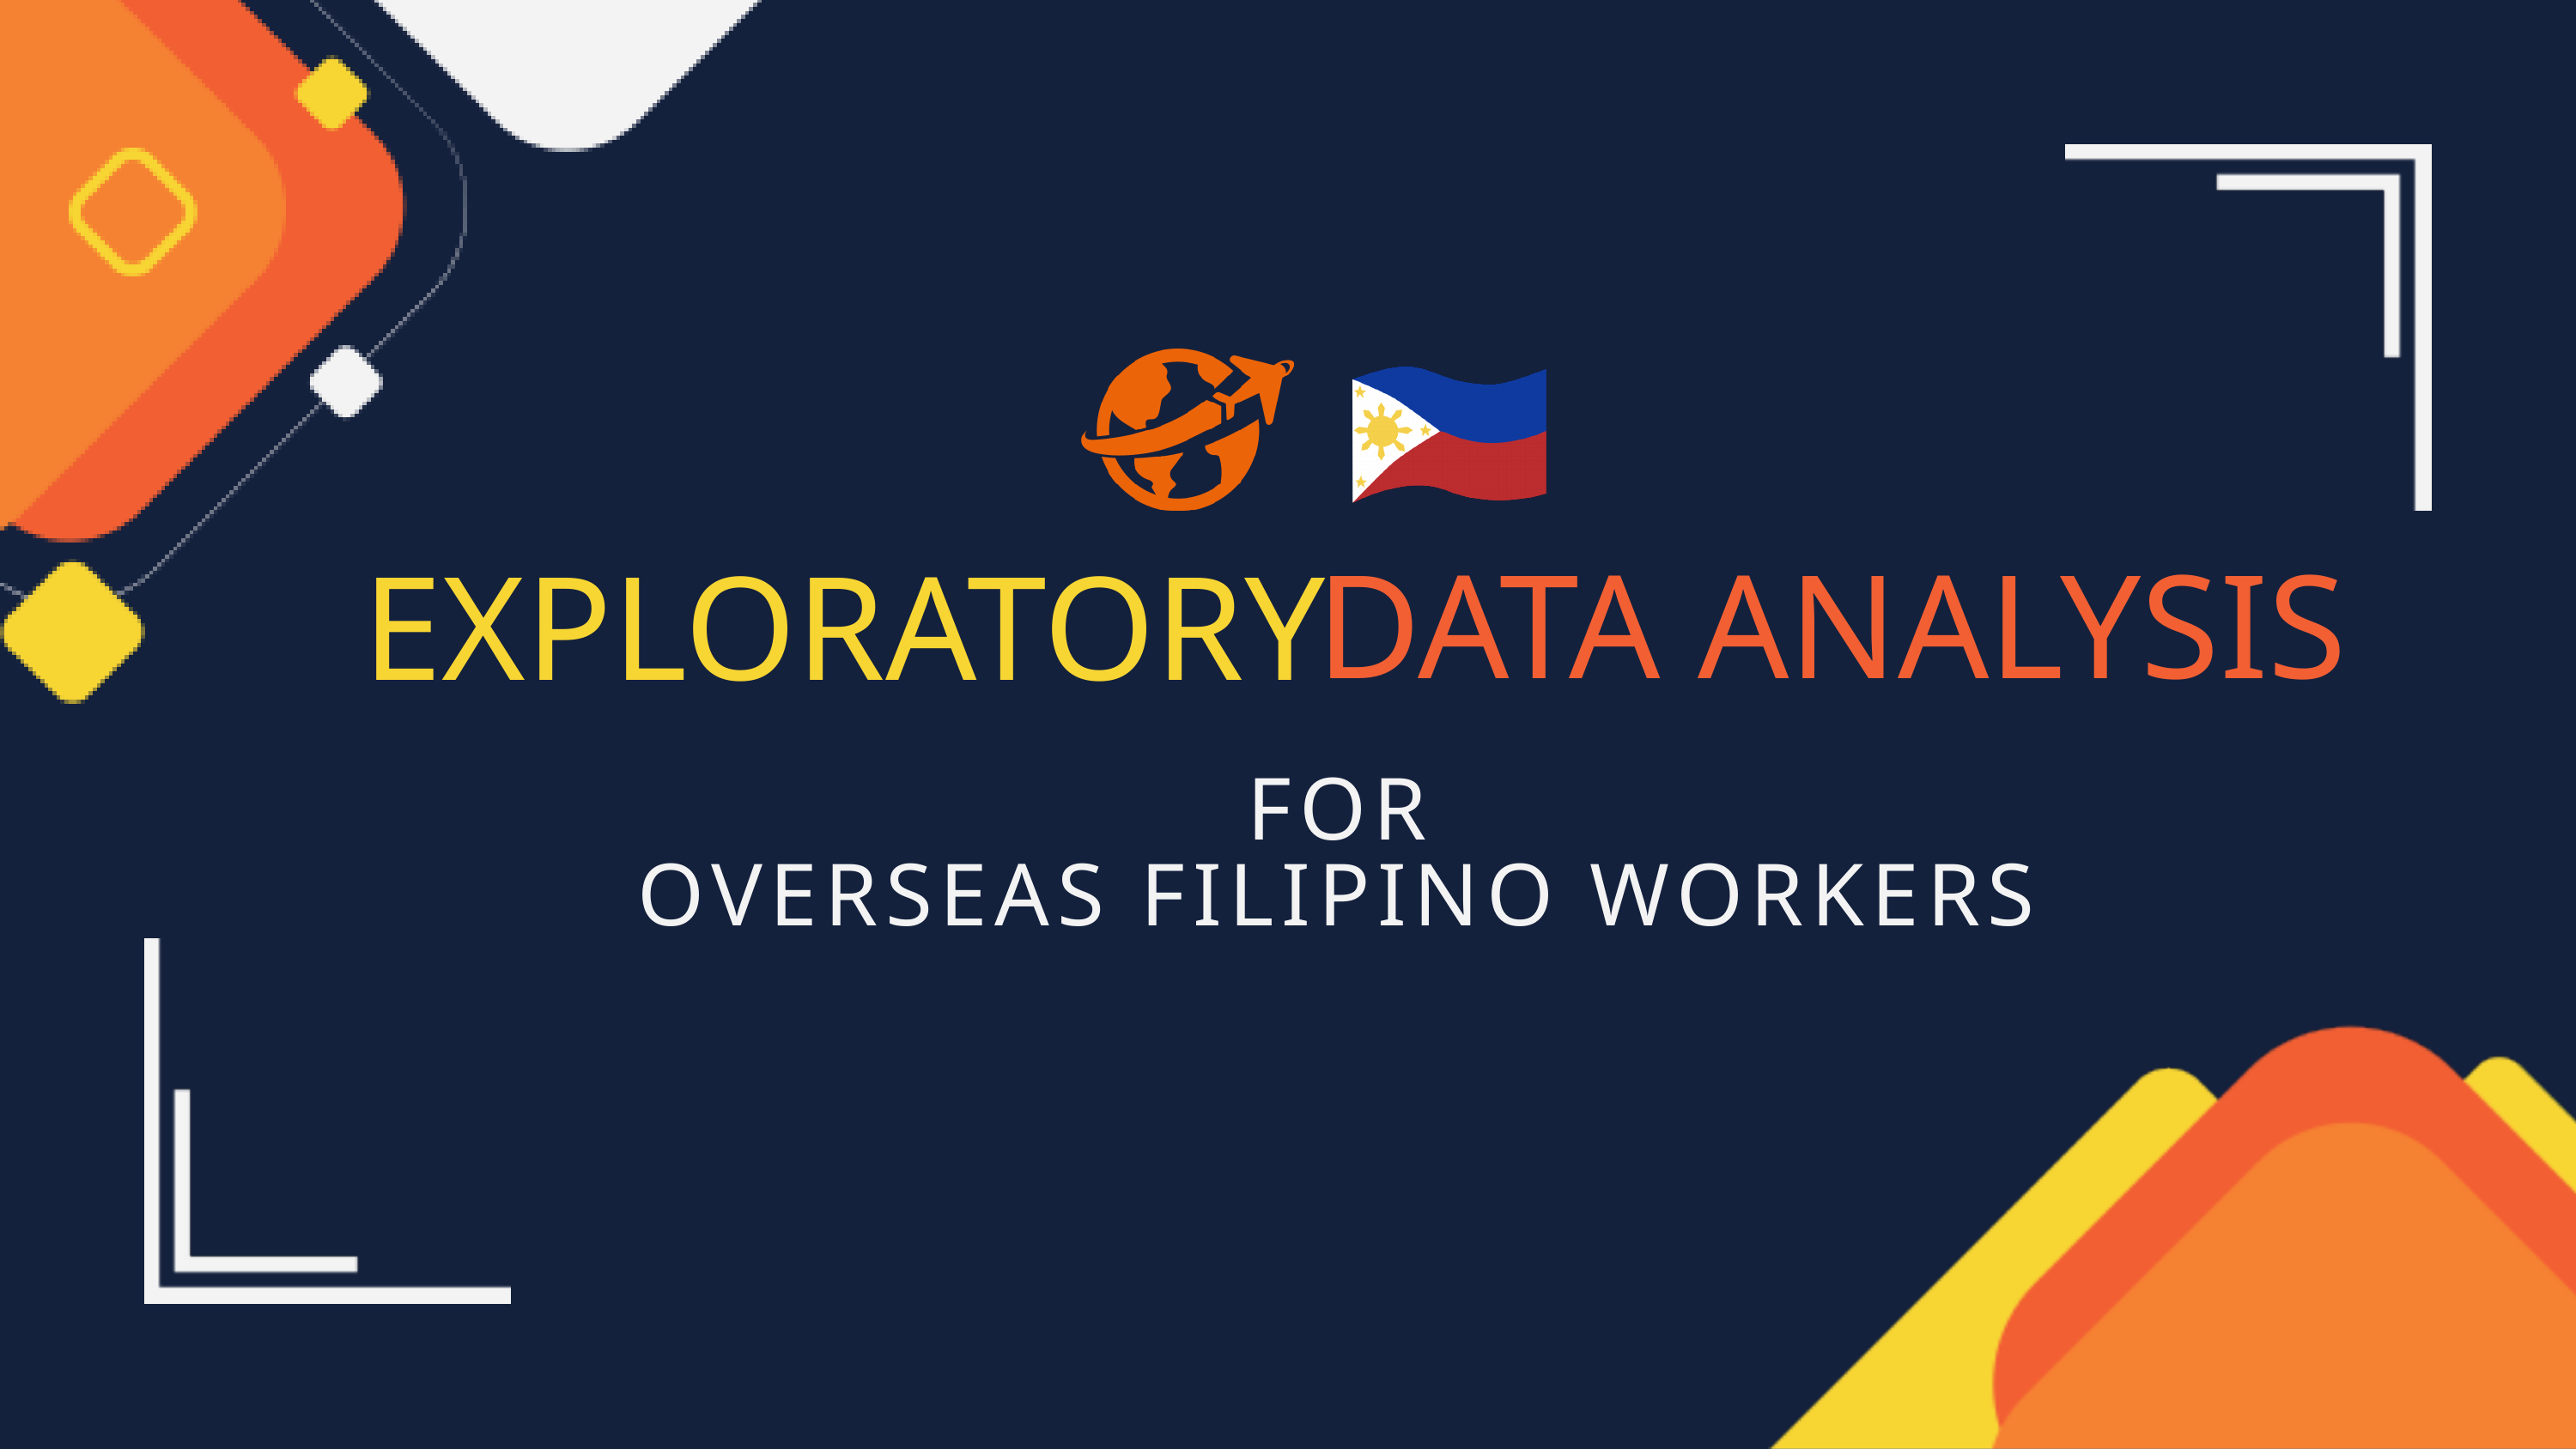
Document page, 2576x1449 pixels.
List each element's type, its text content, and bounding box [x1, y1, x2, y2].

picture [1352, 363, 1546, 511]
picture [1081, 349, 1295, 511]
picture [1770, 826, 2576, 1449]
text_box DATA ANALYSIS [1196, 573, 2468, 707]
text_box FOR OVERSEAS FILIPINO WORKERS [411, 700, 2263, 943]
picture [2065, 144, 2432, 511]
picture [0, 0, 762, 704]
text_box EXPLORATORY [765, 566, 1480, 700]
picture [144, 937, 511, 1304]
